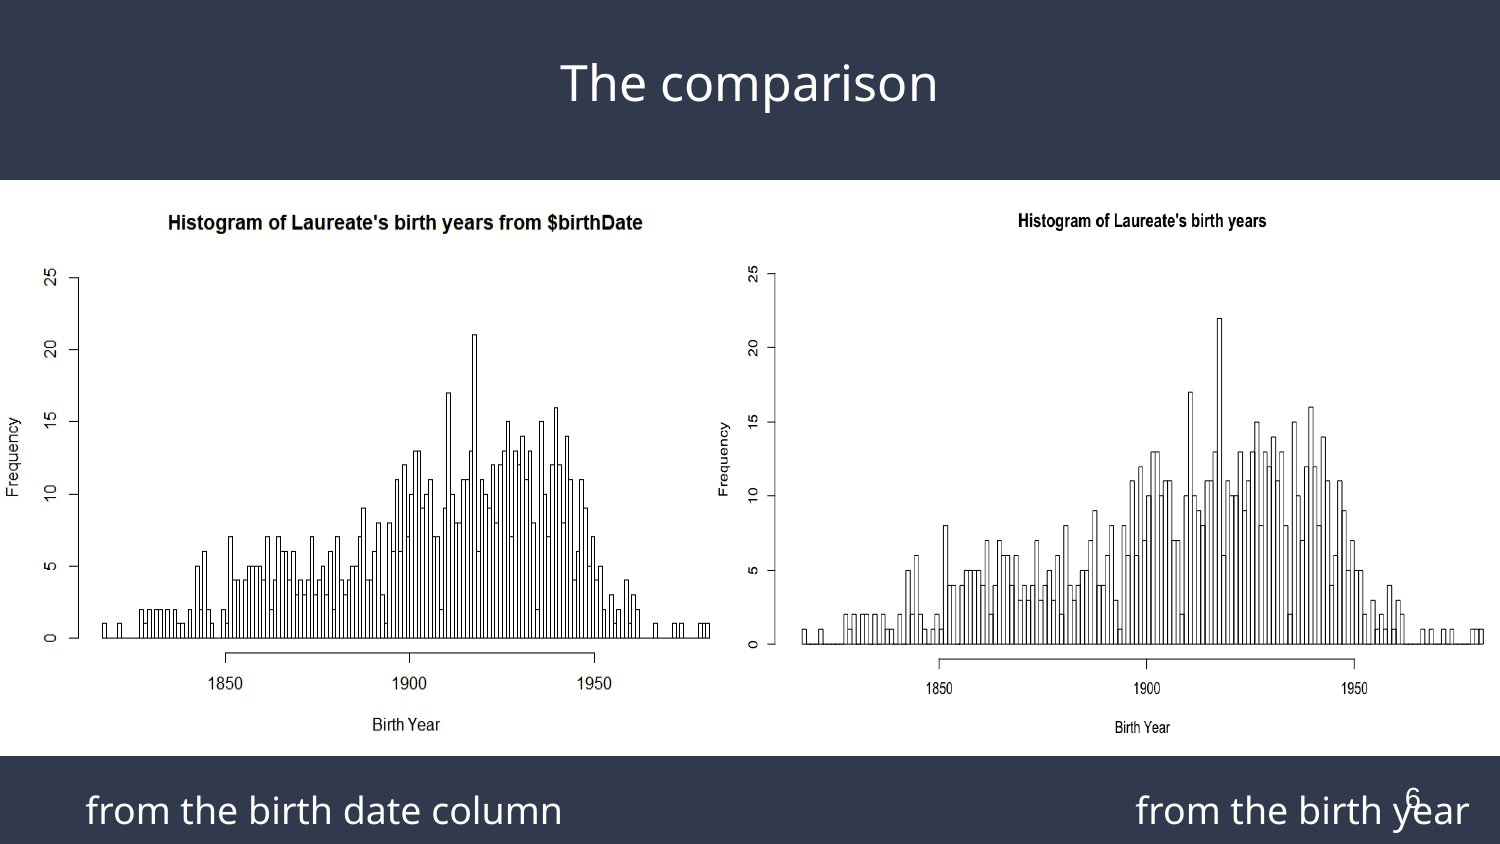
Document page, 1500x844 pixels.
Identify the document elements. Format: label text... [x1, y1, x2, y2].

list from the birth date column from the birth year column [70, 764, 1500, 844]
title The comparison [0, 0, 1500, 127]
picture [0, 180, 1500, 757]
